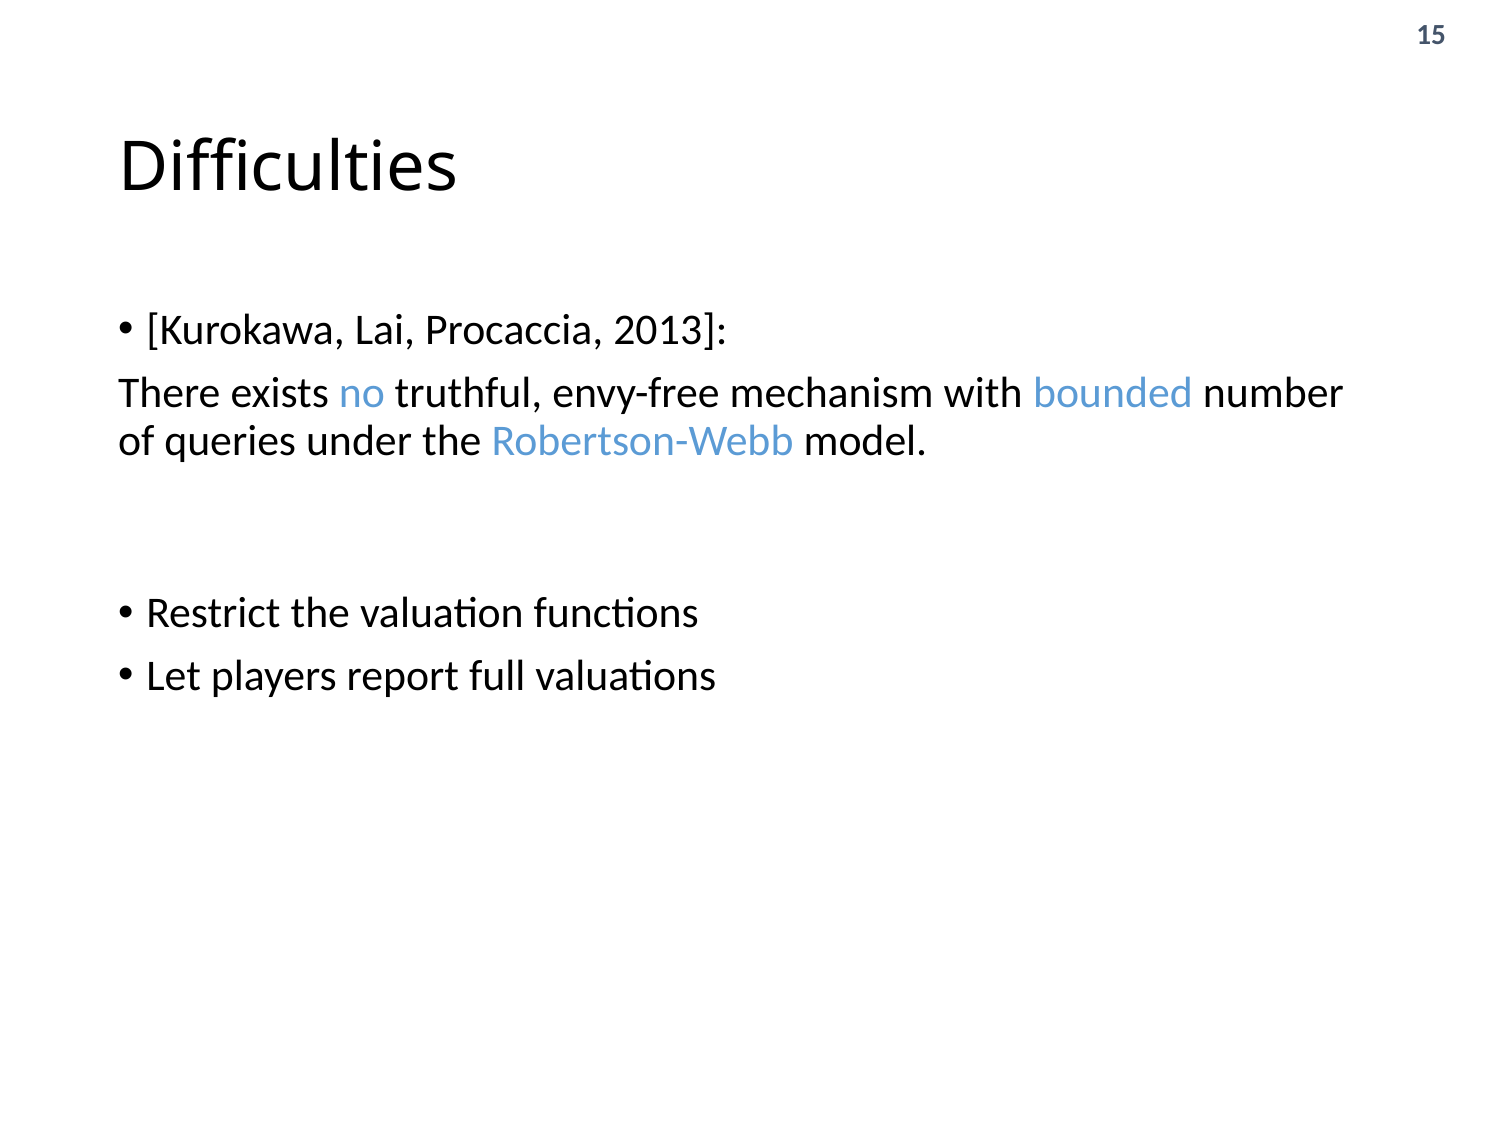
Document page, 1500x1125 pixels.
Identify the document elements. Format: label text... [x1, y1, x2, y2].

title Difficulties [103, 59, 1397, 278]
list [Kurokawa, Lai, Procaccia, 2013]: There exists no truthful, envy-free mechanism with bounded number of queries under the Robertson-Webb model. Restrict the valuation functions Let players report full valuations [103, 299, 1397, 1014]
